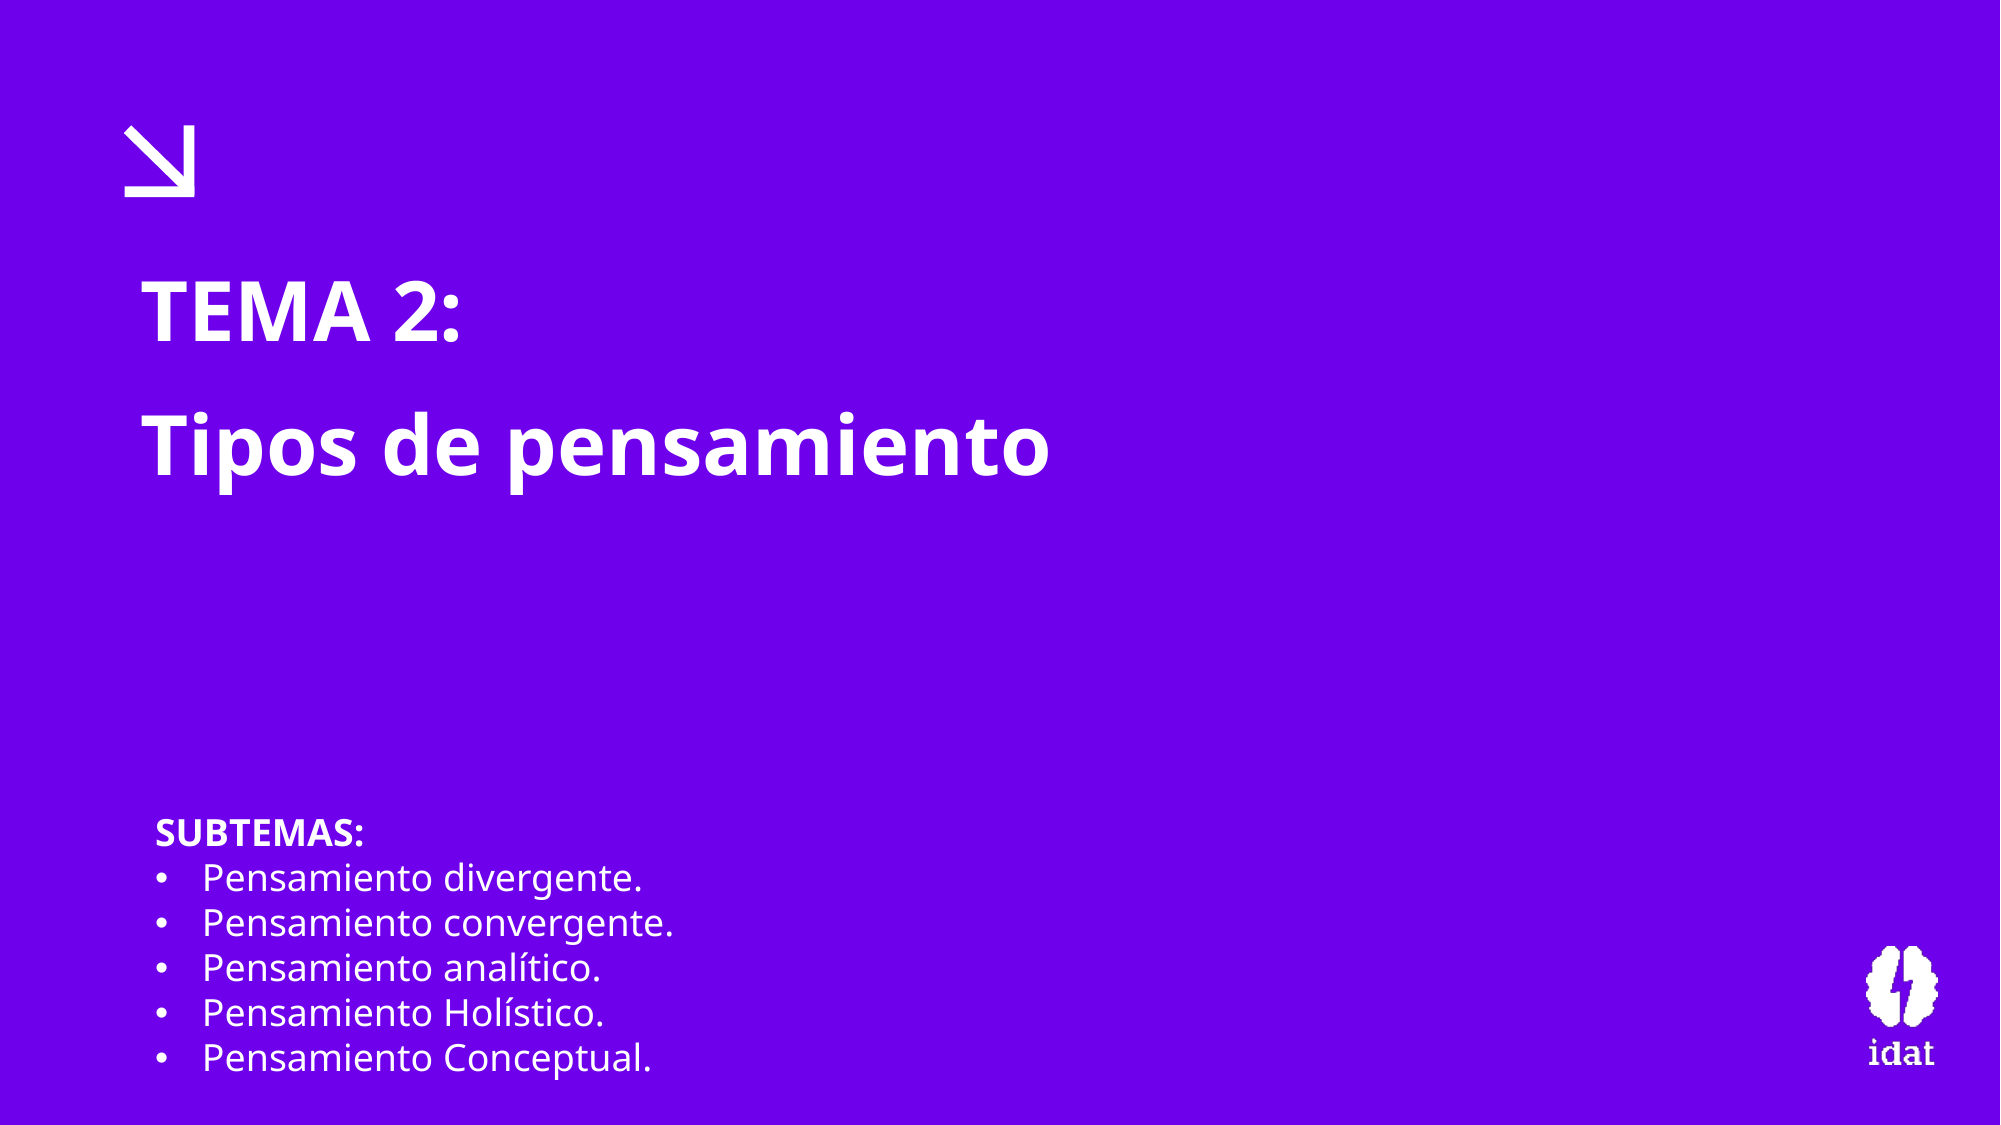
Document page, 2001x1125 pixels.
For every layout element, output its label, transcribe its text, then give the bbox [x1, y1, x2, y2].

picture [1866, 946, 1938, 1065]
text_box SUBTEMAS: Pensamiento divergente. Pensamiento convergente. Pensamiento analítico. Pensamiento Holístico. Pensamiento Conceptual. [140, 711, 1545, 1087]
list TEMA 2: Tipos de pensamiento [140, 252, 1688, 563]
